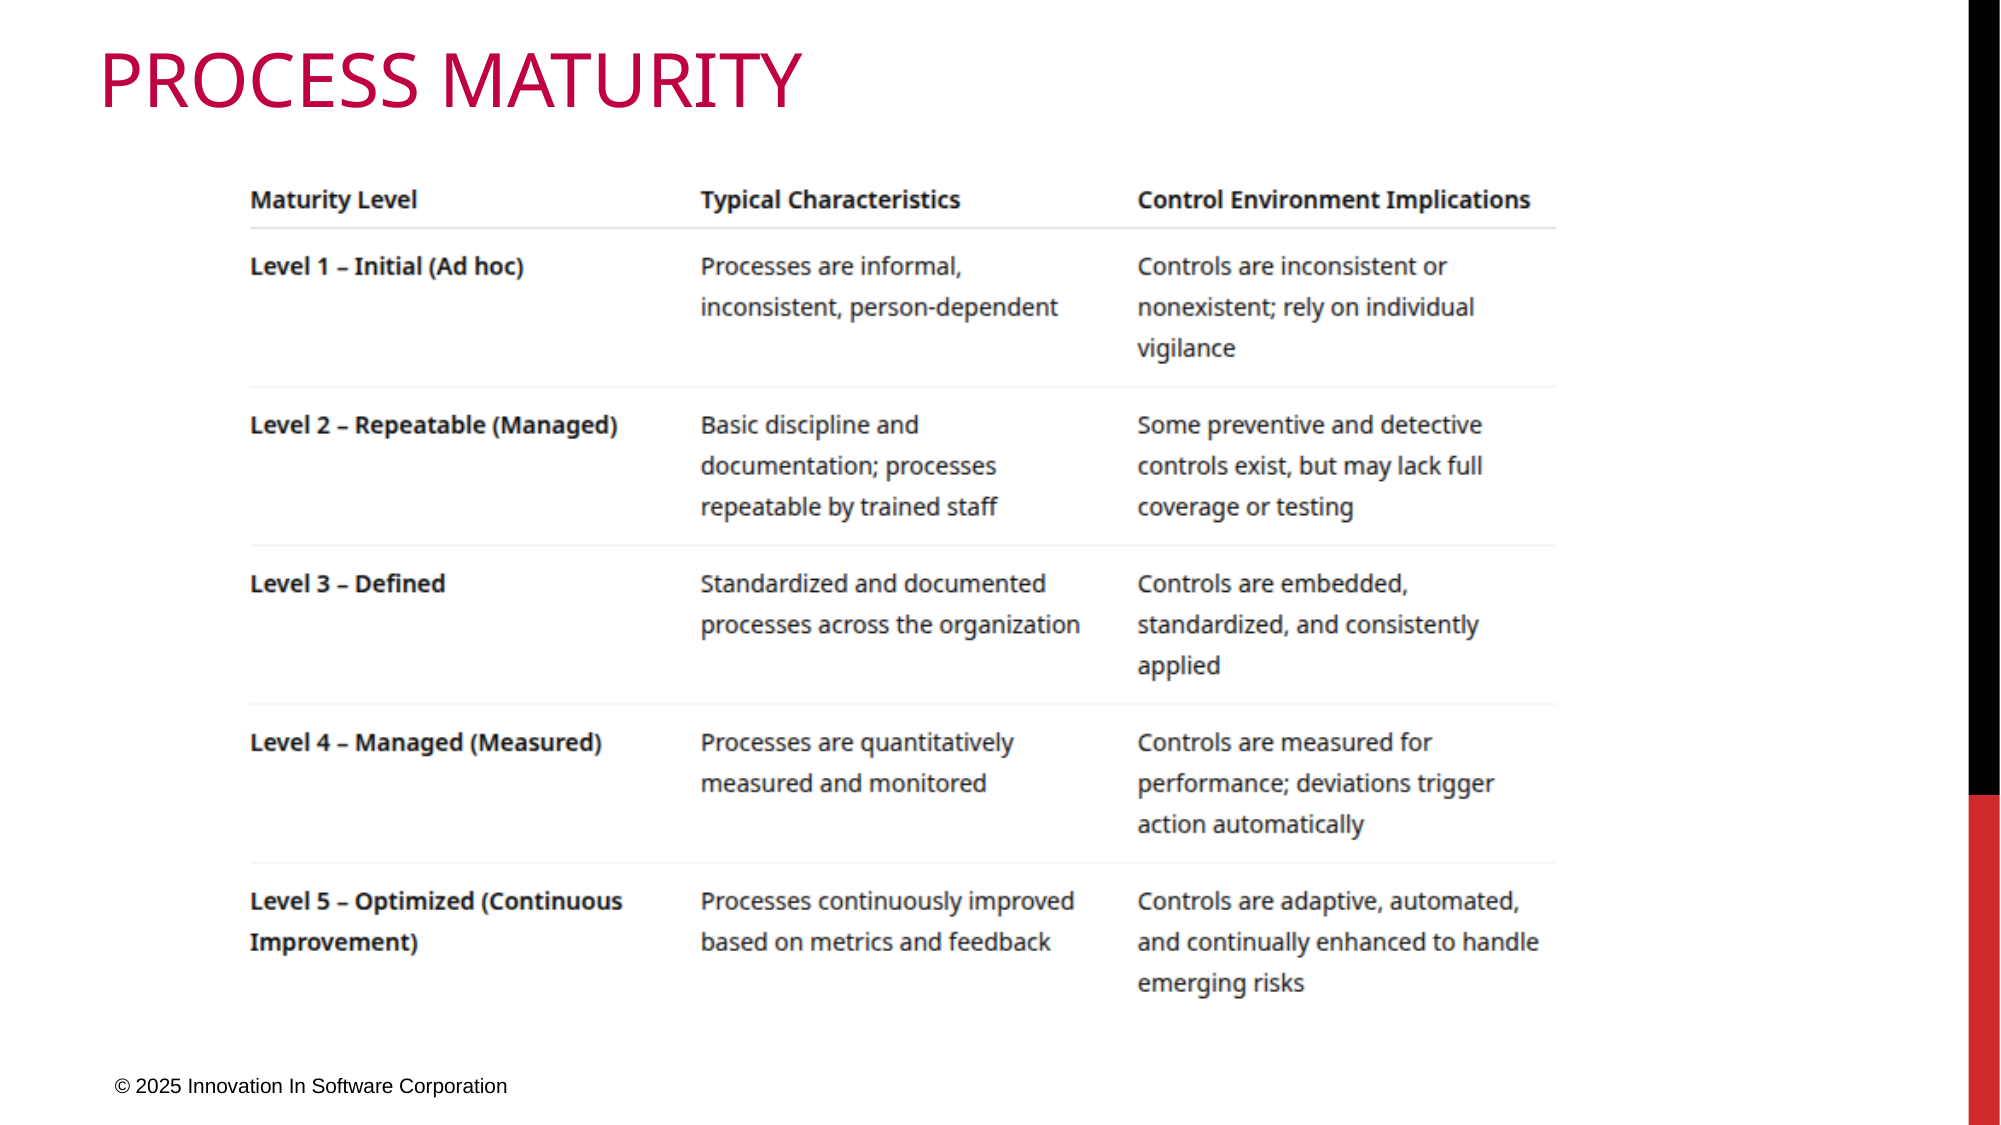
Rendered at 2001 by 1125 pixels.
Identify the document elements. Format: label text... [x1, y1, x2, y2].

title Process maturity [98, 23, 1413, 143]
picture [235, 166, 1557, 1022]
footer © 2025 Innovation In Software Corporation [99, 1065, 850, 1112]
